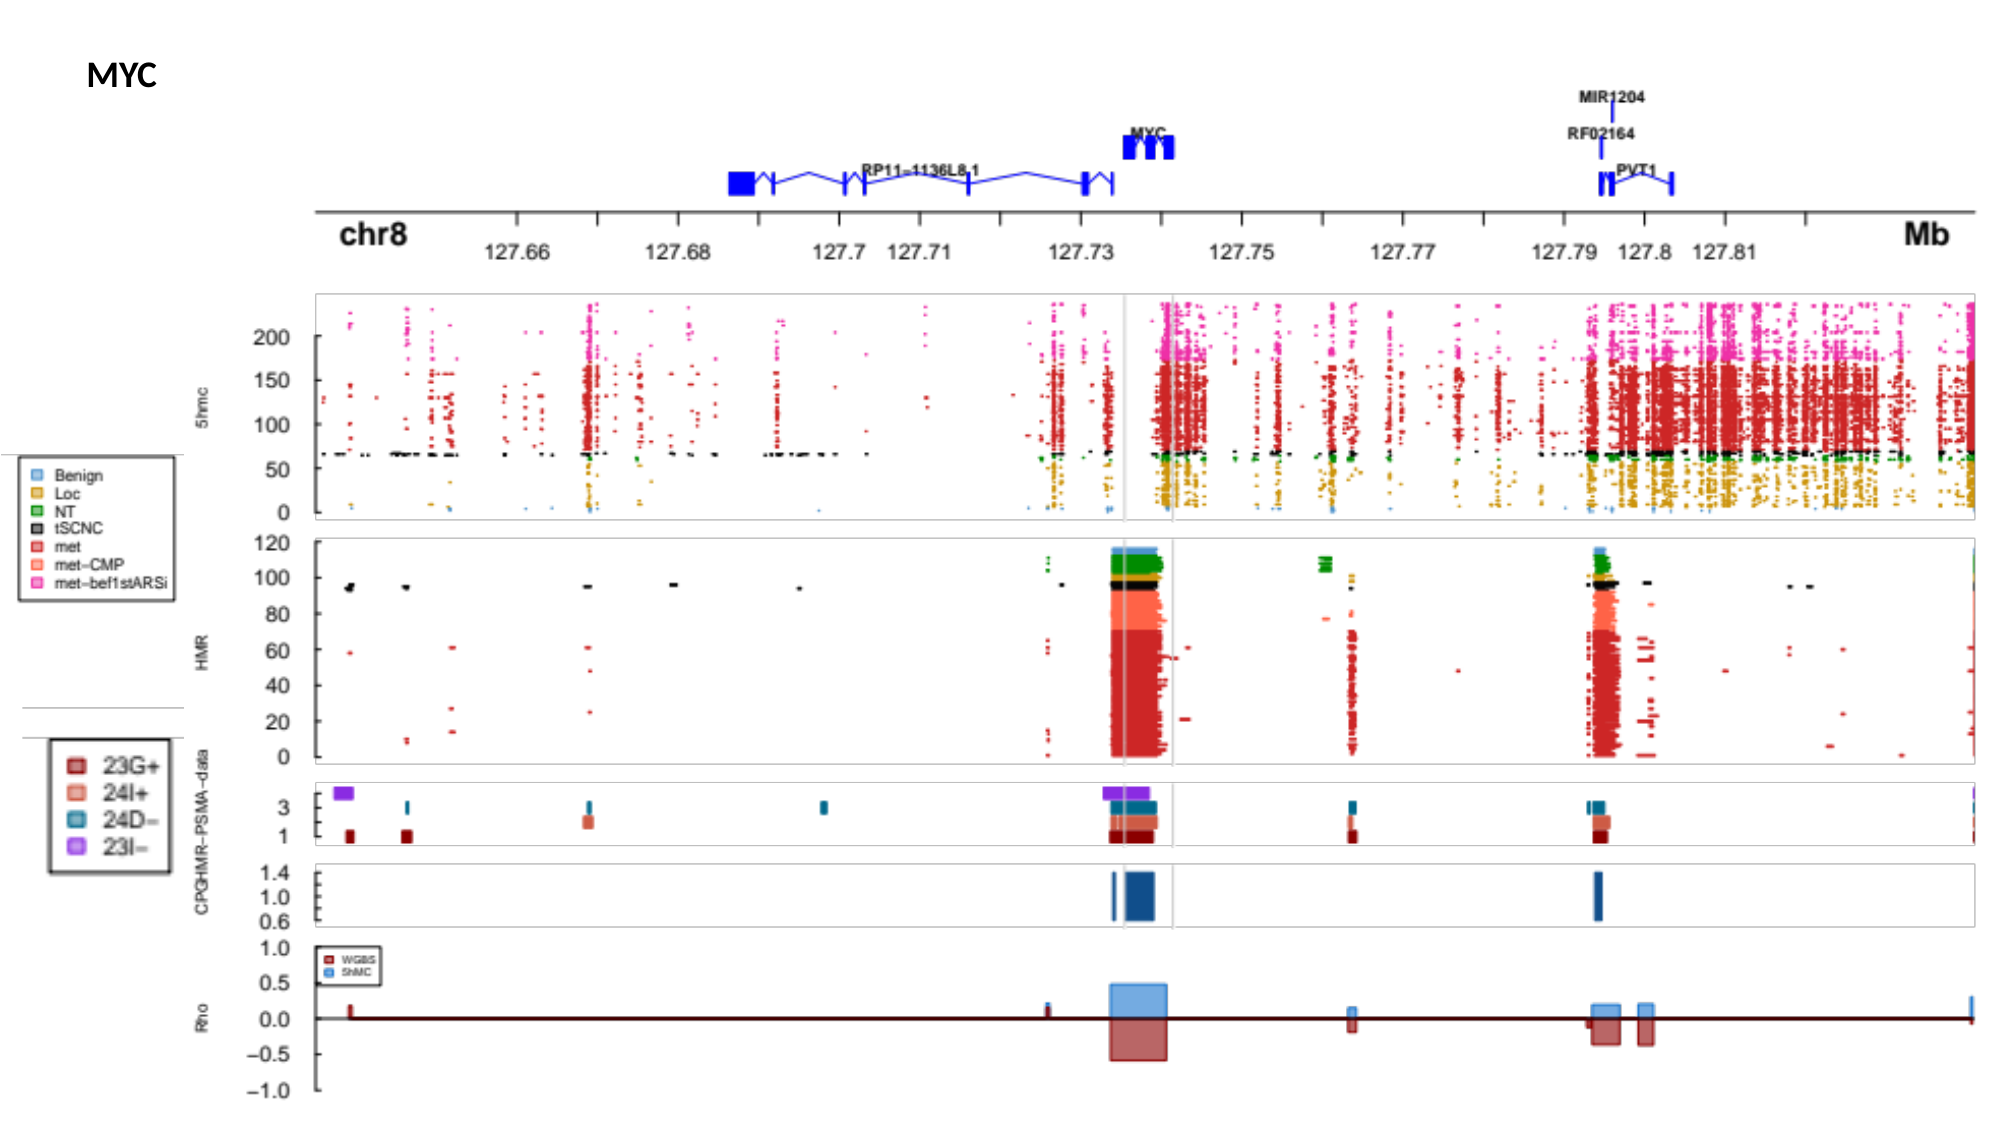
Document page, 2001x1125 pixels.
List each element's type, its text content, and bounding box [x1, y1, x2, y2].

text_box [1, 444, 184, 892]
picture [121, 42, 2000, 1125]
text_box MYC [71, 42, 121, 103]
